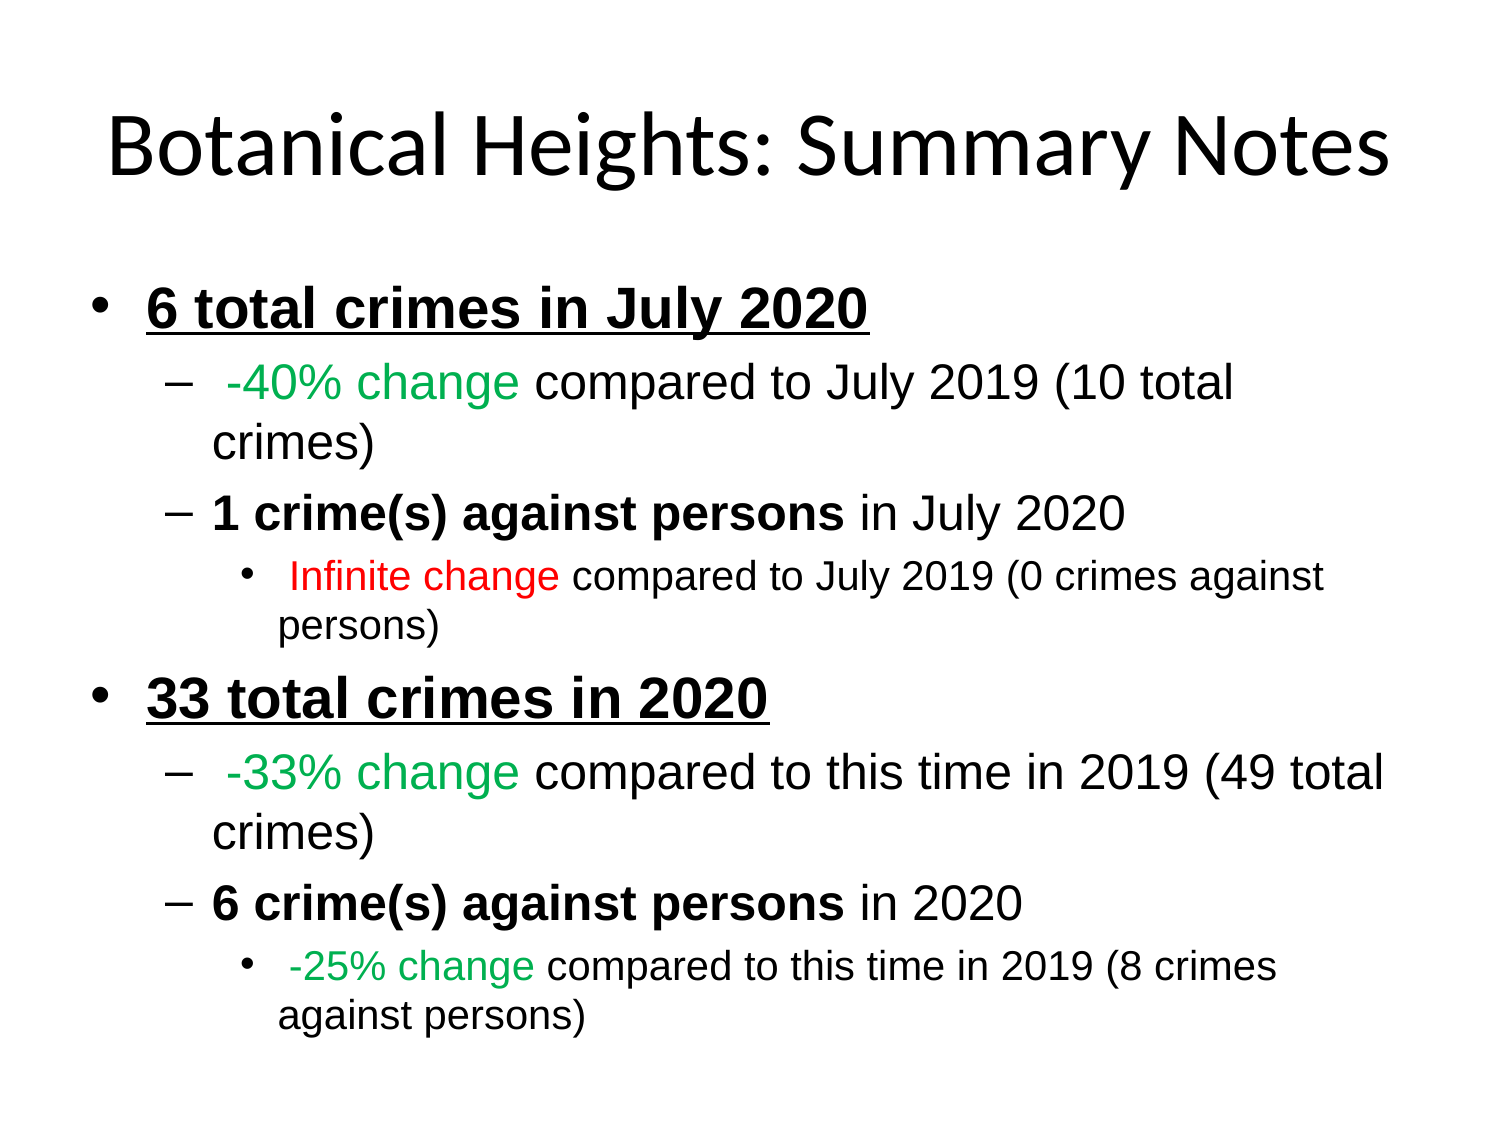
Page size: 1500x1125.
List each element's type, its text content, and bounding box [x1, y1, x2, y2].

title Botanical Heights: Summary Notes [75, 45, 1425, 233]
list 6 total crimes in July 2020 -40% change compared to July 2019 (10 total crimes) 1 crime(s) against persons in July 2020 Infinite change compared to July 2019 (0 crimes against persons) 33 total crimes in 2020 -33% change compared to this time in 2019 (49 total crimes) 6 crime(s) against persons in 2020 -25% change compared to this time in 2019 (8 crimes against persons) [75, 262, 1425, 1005]
